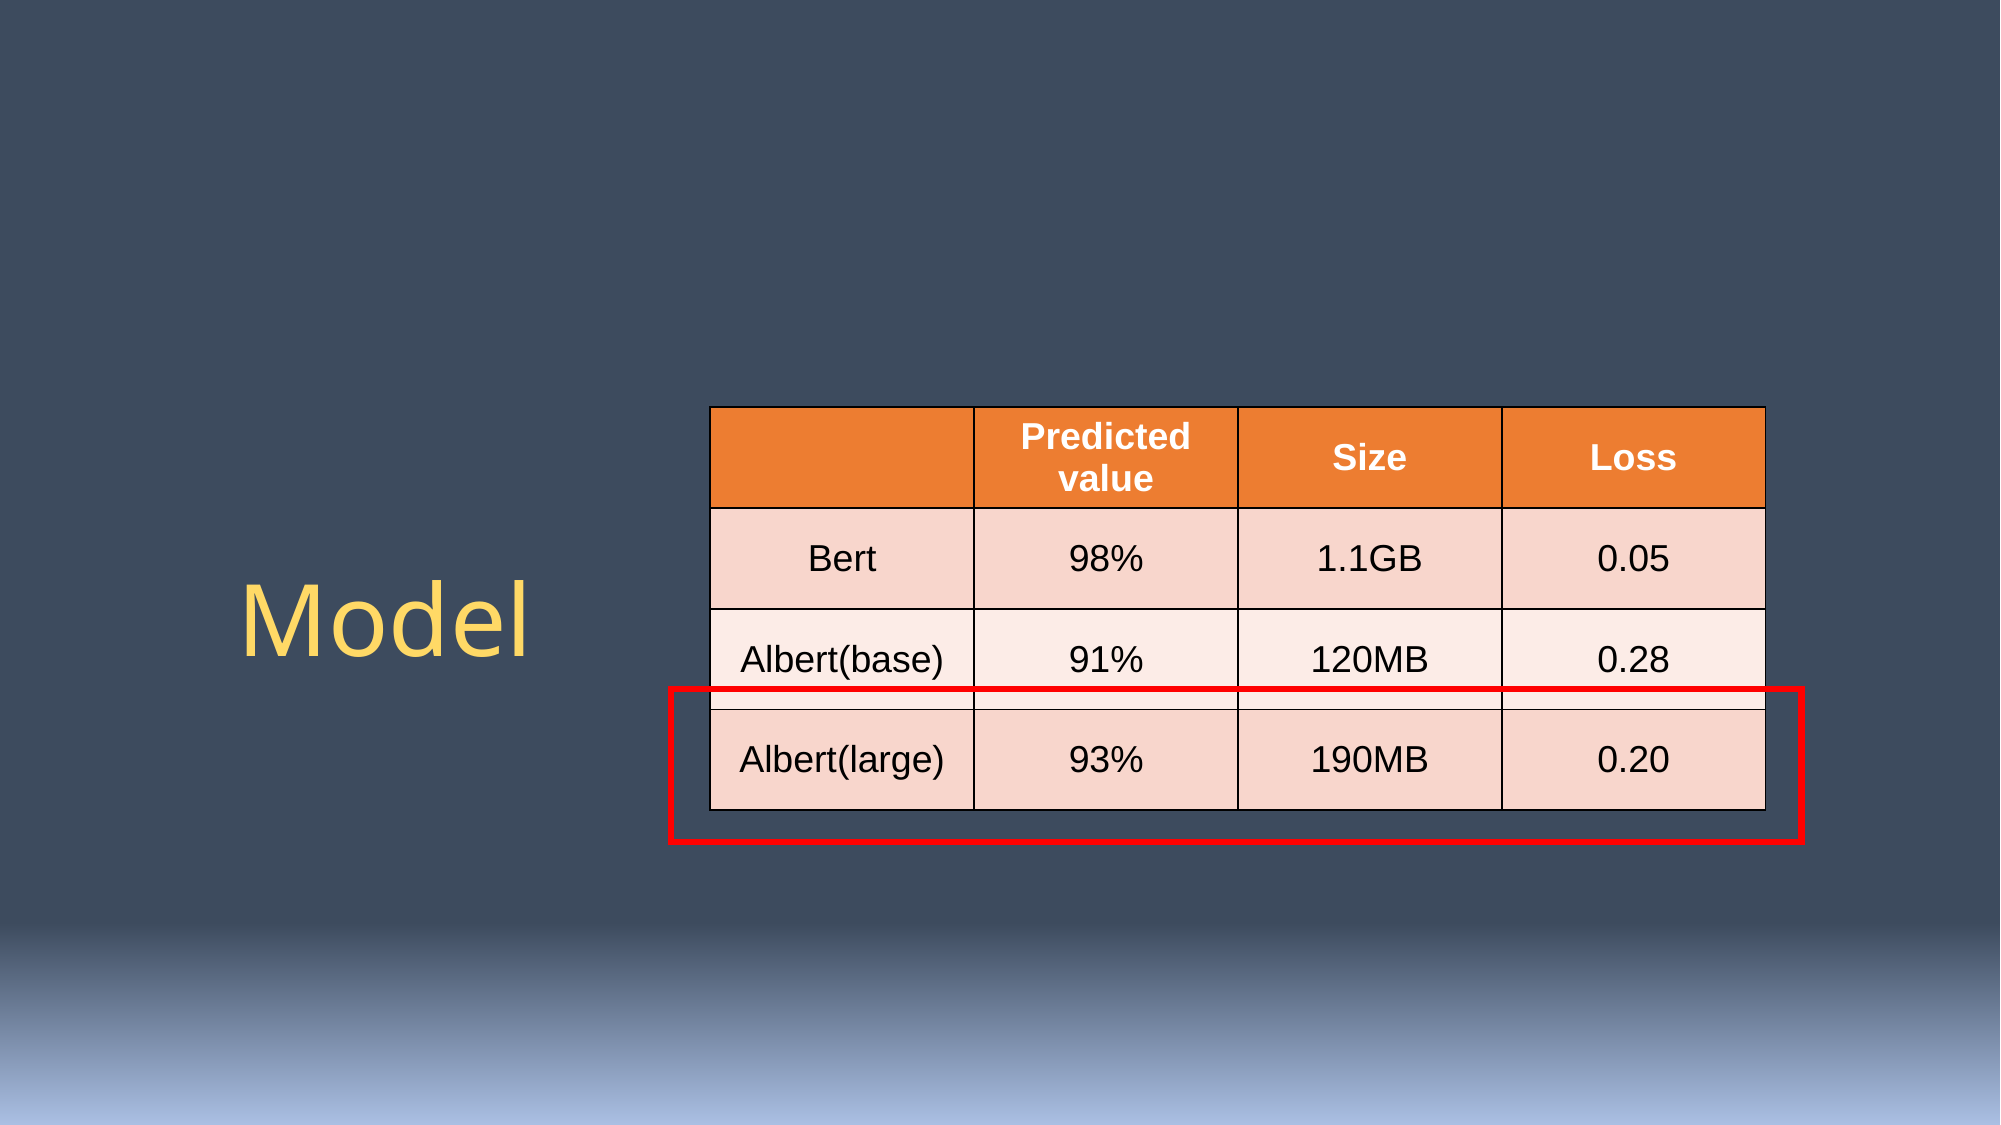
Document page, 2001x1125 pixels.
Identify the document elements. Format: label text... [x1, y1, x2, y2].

table_cell 120MB [1239, 610, 1501, 688]
table_header Loss [1503, 408, 1765, 507]
table_header Size [1239, 408, 1501, 507]
table_header [711, 408, 973, 507]
table_cell 1.1GB [1239, 509, 1501, 608]
table_cell 98% [975, 509, 1237, 608]
text_box Model [156, 535, 614, 713]
table_cell Albert(base) [711, 610, 973, 688]
table_cell 91% [975, 610, 1237, 688]
table_cell 0.28 [1503, 610, 1765, 688]
table_cell 0.05 [1503, 509, 1765, 608]
text_box [670, 688, 1803, 843]
table_header Predicted value [975, 408, 1237, 507]
table_cell Bert [711, 509, 973, 608]
